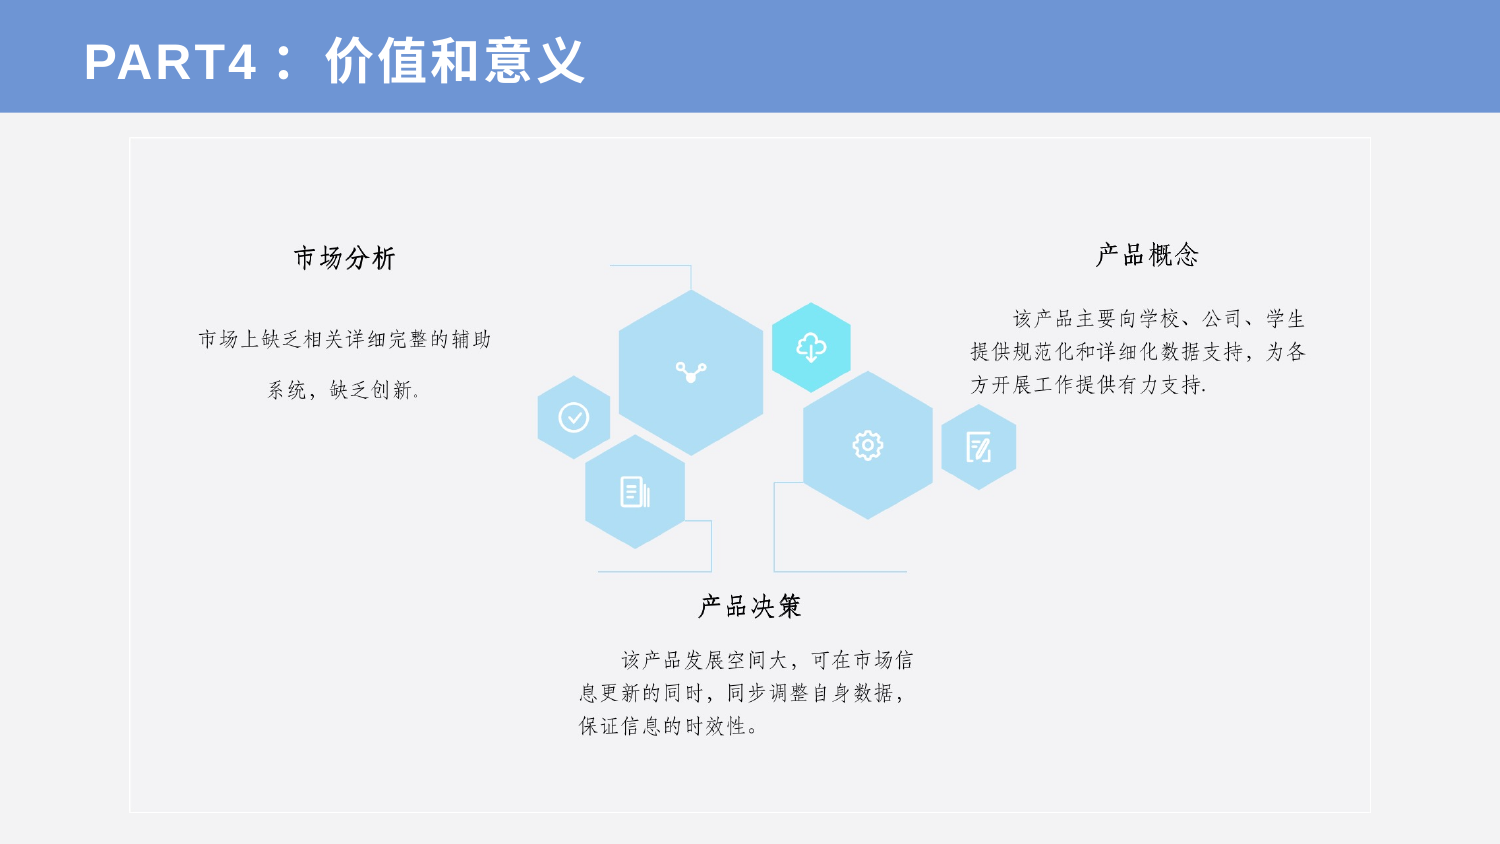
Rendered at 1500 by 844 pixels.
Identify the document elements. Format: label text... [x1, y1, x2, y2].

text_box PART4：价值和意义 [74, 18, 1425, 94]
picture [129, 137, 1371, 813]
text_box [0, 0, 1500, 114]
